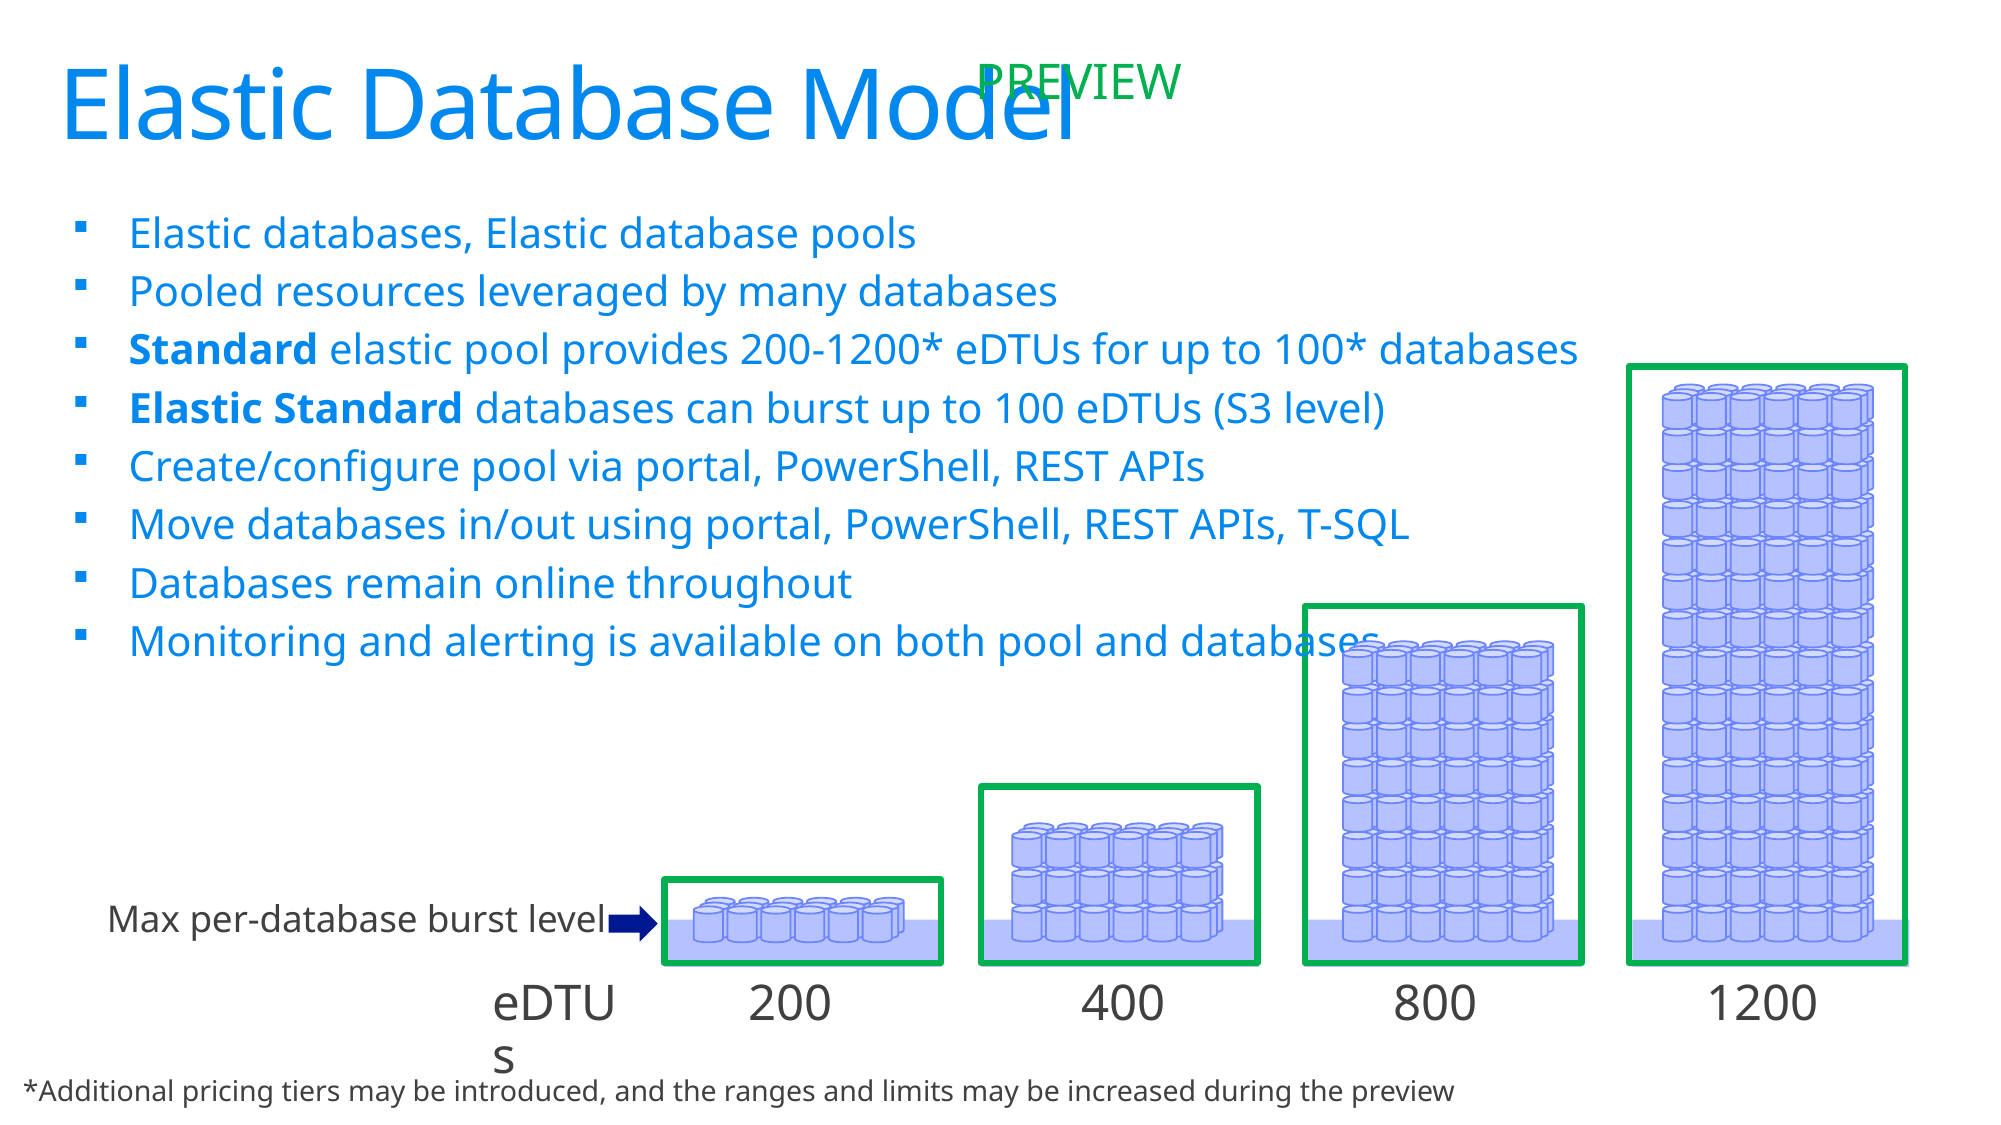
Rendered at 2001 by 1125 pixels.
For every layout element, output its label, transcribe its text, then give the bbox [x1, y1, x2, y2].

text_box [1662, 430, 1874, 465]
text_box Elastic databases, Elastic database pools Pooled resources leveraged by many databases Standard elastic pool provides 200-1200* eDTUs for up to 100* databases Elastic Standard databases can burst up to 100 eDTUs (S3 level) Create/configure pool via portal, PowerShell, REST APIs Move databases in/out using portal, PowerShell, REST APIs, T-SQL Databases remain online throughout Monitoring and alerting is available on both pool and databases [57, 199, 1613, 613]
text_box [1662, 759, 1874, 796]
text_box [1342, 906, 1554, 942]
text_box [1662, 648, 1874, 687]
text_box Elastic Database Model [44, 47, 1957, 196]
text_box PREVIEW [946, 33, 1212, 134]
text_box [1662, 724, 1874, 759]
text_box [1662, 796, 1874, 833]
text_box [1662, 465, 1874, 501]
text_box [1342, 869, 1554, 906]
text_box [1011, 823, 1223, 869]
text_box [664, 919, 1910, 968]
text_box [1662, 611, 1874, 648]
text_box [1628, 366, 1906, 919]
text_box [1304, 613, 1582, 919]
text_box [1662, 501, 1874, 538]
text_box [1011, 869, 1223, 906]
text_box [1662, 575, 1874, 611]
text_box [1662, 687, 1874, 724]
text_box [1662, 833, 1874, 869]
text_box 800 [1364, 968, 1508, 1055]
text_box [105, 888, 658, 949]
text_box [1342, 641, 1554, 687]
text_box 200 [718, 968, 862, 1055]
text_box *Additional pricing tiers may be introduced, and the ranges and limits may be increased during the preview [8, 1065, 1472, 1115]
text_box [1662, 538, 1874, 575]
text_box 1200 [1676, 968, 1848, 1055]
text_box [1342, 724, 1554, 759]
text_box [980, 786, 1258, 919]
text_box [1342, 796, 1554, 833]
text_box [1342, 687, 1554, 724]
text_box [63, 613, 1304, 662]
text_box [1662, 384, 1874, 430]
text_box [1011, 906, 1223, 942]
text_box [1662, 869, 1874, 906]
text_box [1662, 906, 1874, 942]
text_box 400 [1051, 968, 1195, 1055]
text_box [1342, 759, 1554, 796]
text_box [1342, 833, 1554, 869]
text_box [693, 897, 904, 943]
text_box [1582, 247, 1701, 662]
text_box [664, 879, 942, 919]
text_box eDTUs [462, 954, 664, 1065]
